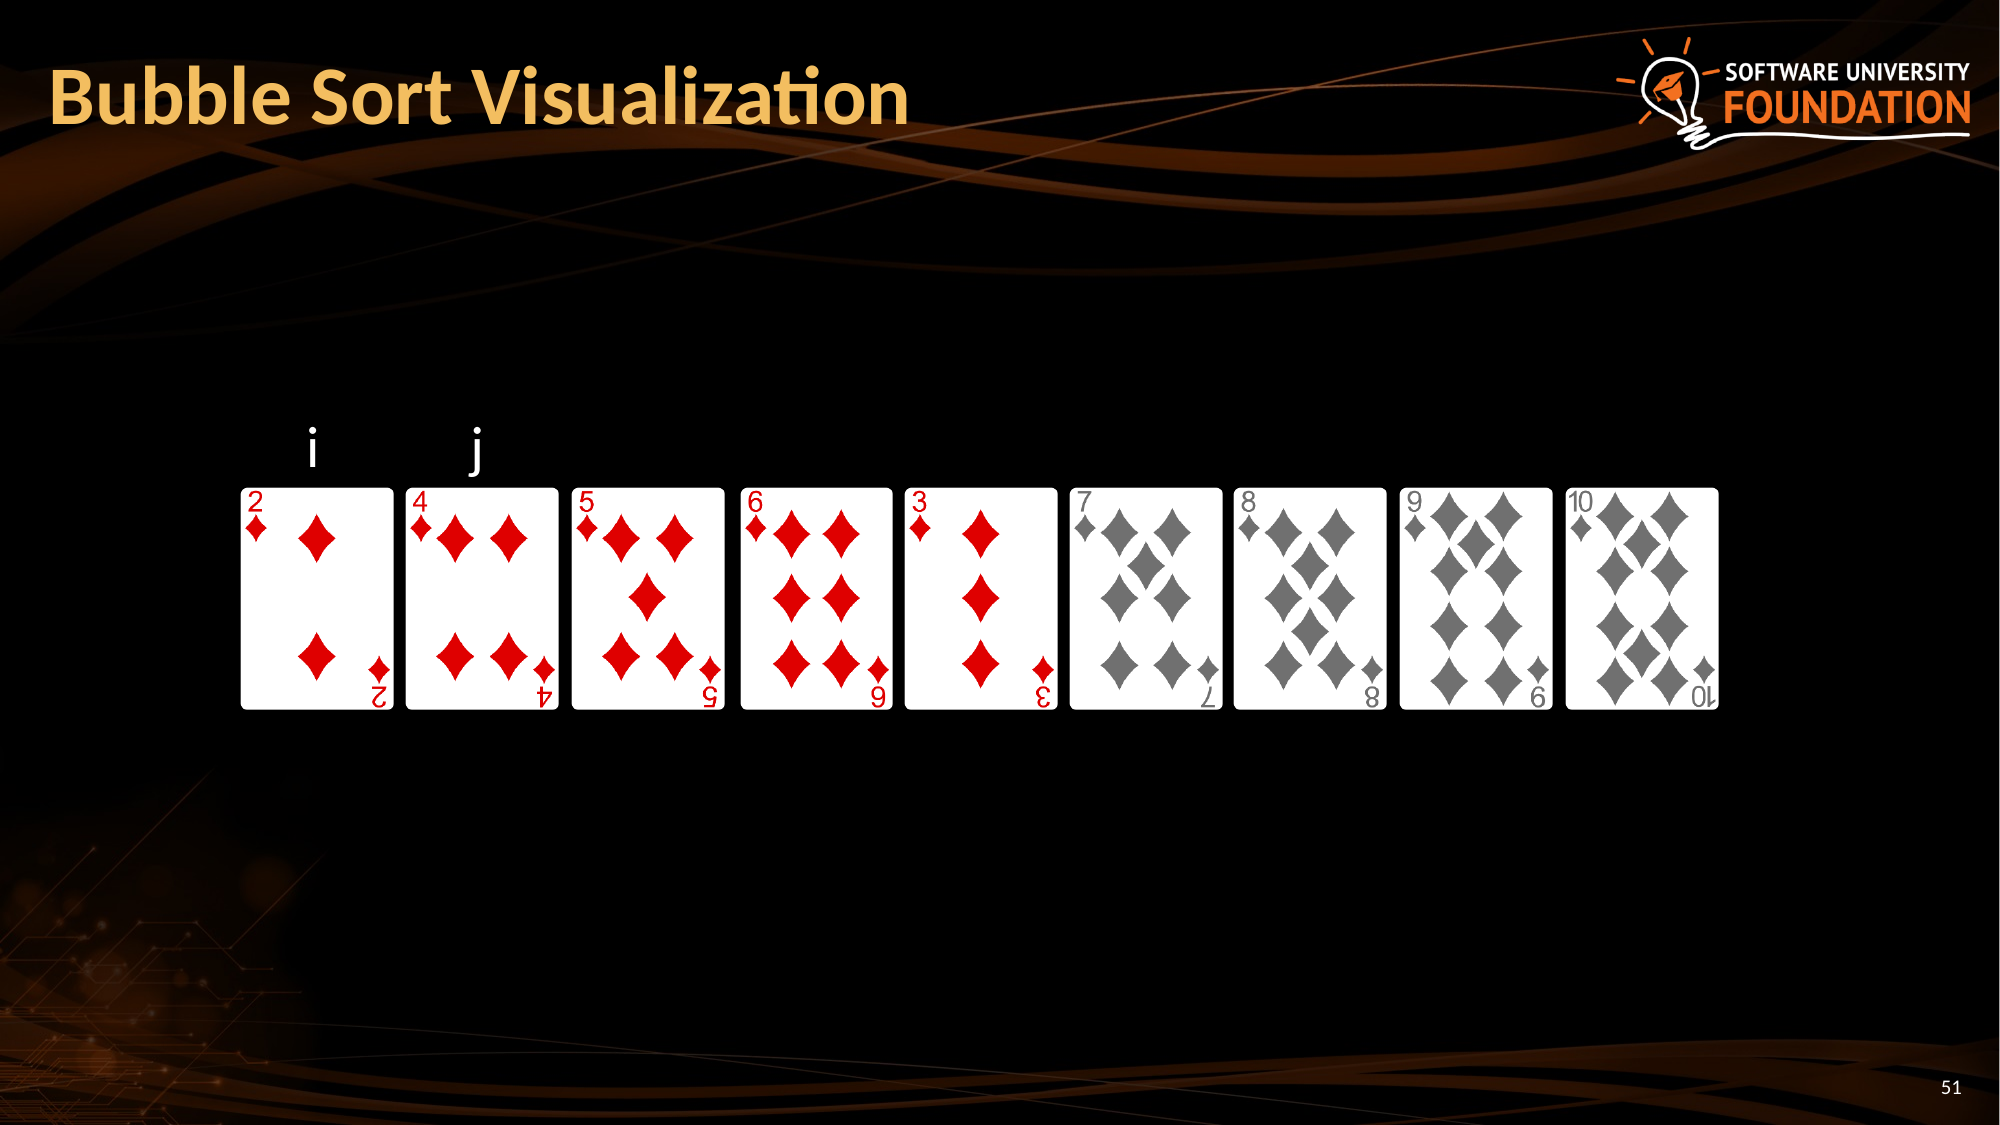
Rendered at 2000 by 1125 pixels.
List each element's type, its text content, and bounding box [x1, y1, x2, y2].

slide_number 51 [1897, 1070, 1968, 1103]
picture [0, 0, 2000, 1125]
text_box i [292, 401, 336, 487]
title Bubble Sort Visualization [30, 6, 1602, 189]
text_box j [455, 401, 500, 487]
